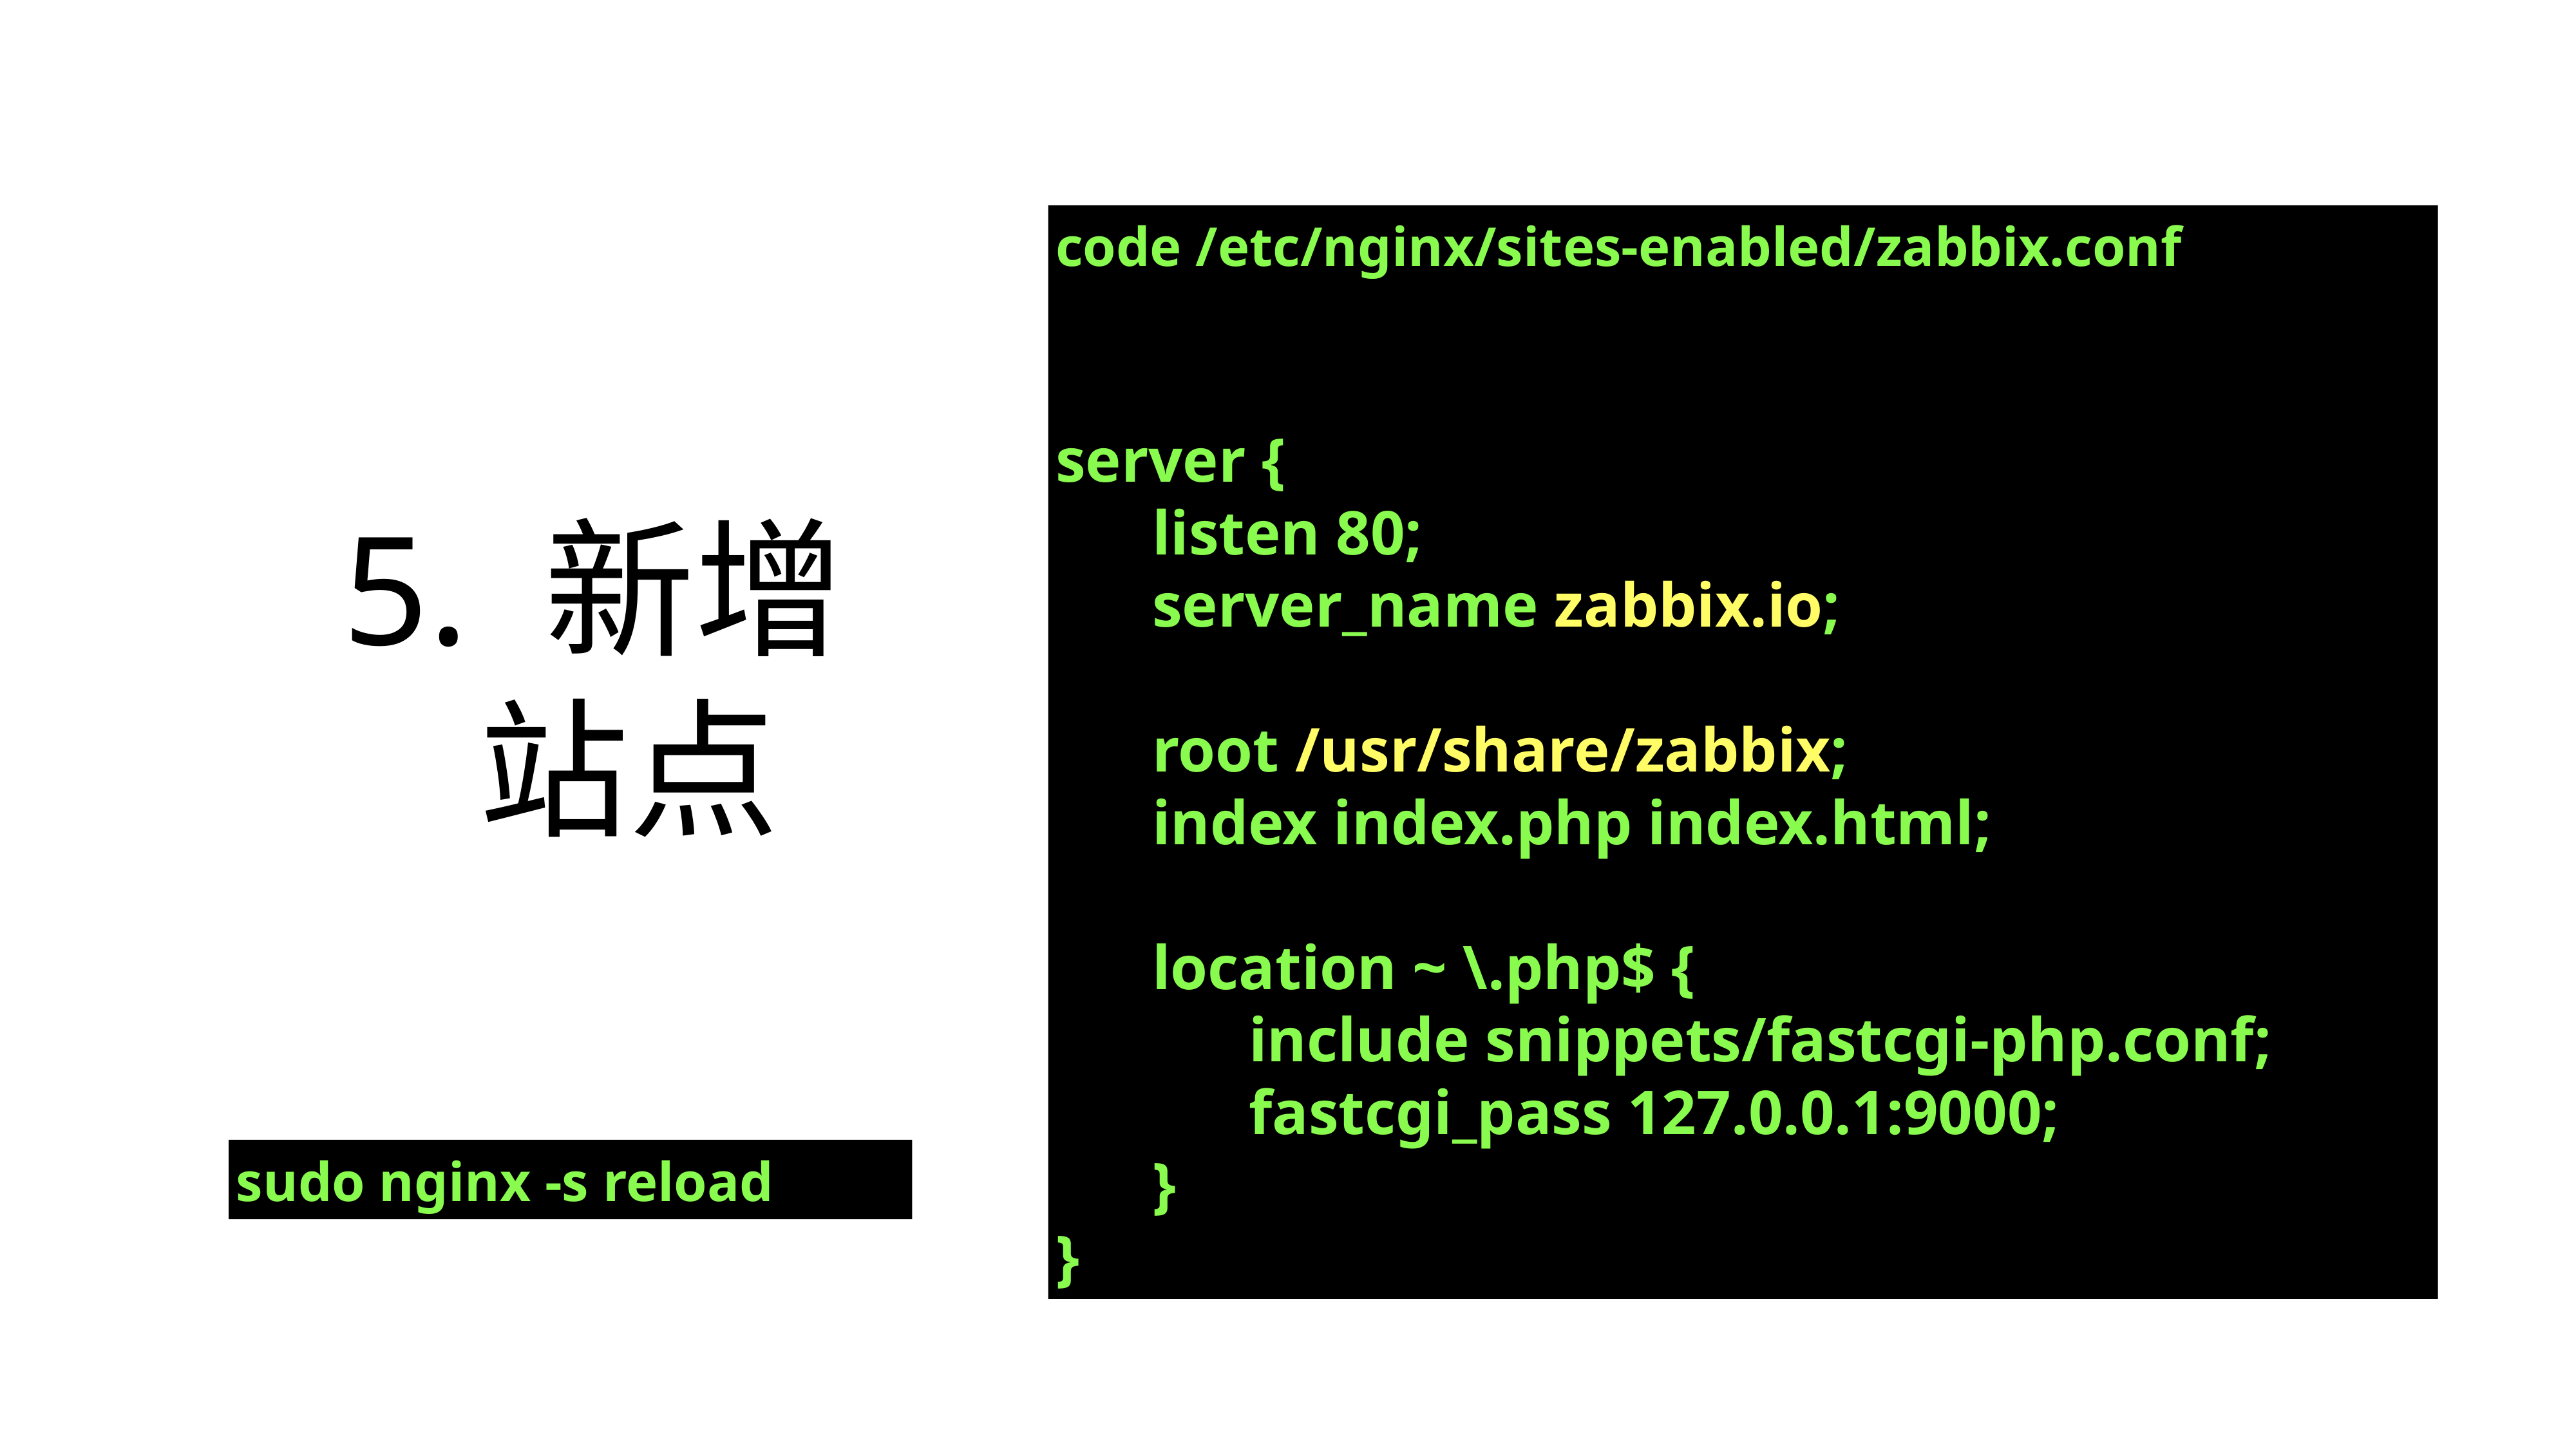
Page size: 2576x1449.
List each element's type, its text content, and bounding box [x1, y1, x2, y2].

title 5. 新增 站点 [261, 327, 926, 1022]
text_box code /etc/nginx/sites-enabled/zabbix.conf server { listen 80; server_name zabbix.io; root /usr/share/zabbix; index index.php index.html; location ~ \.php$ { include snippets/fastcgi-php.conf; fastcgi_pass 127.0.0.1:9000; } } [1048, 205, 2438, 1299]
text_box sudo nginx -s reload [229, 1139, 913, 1220]
